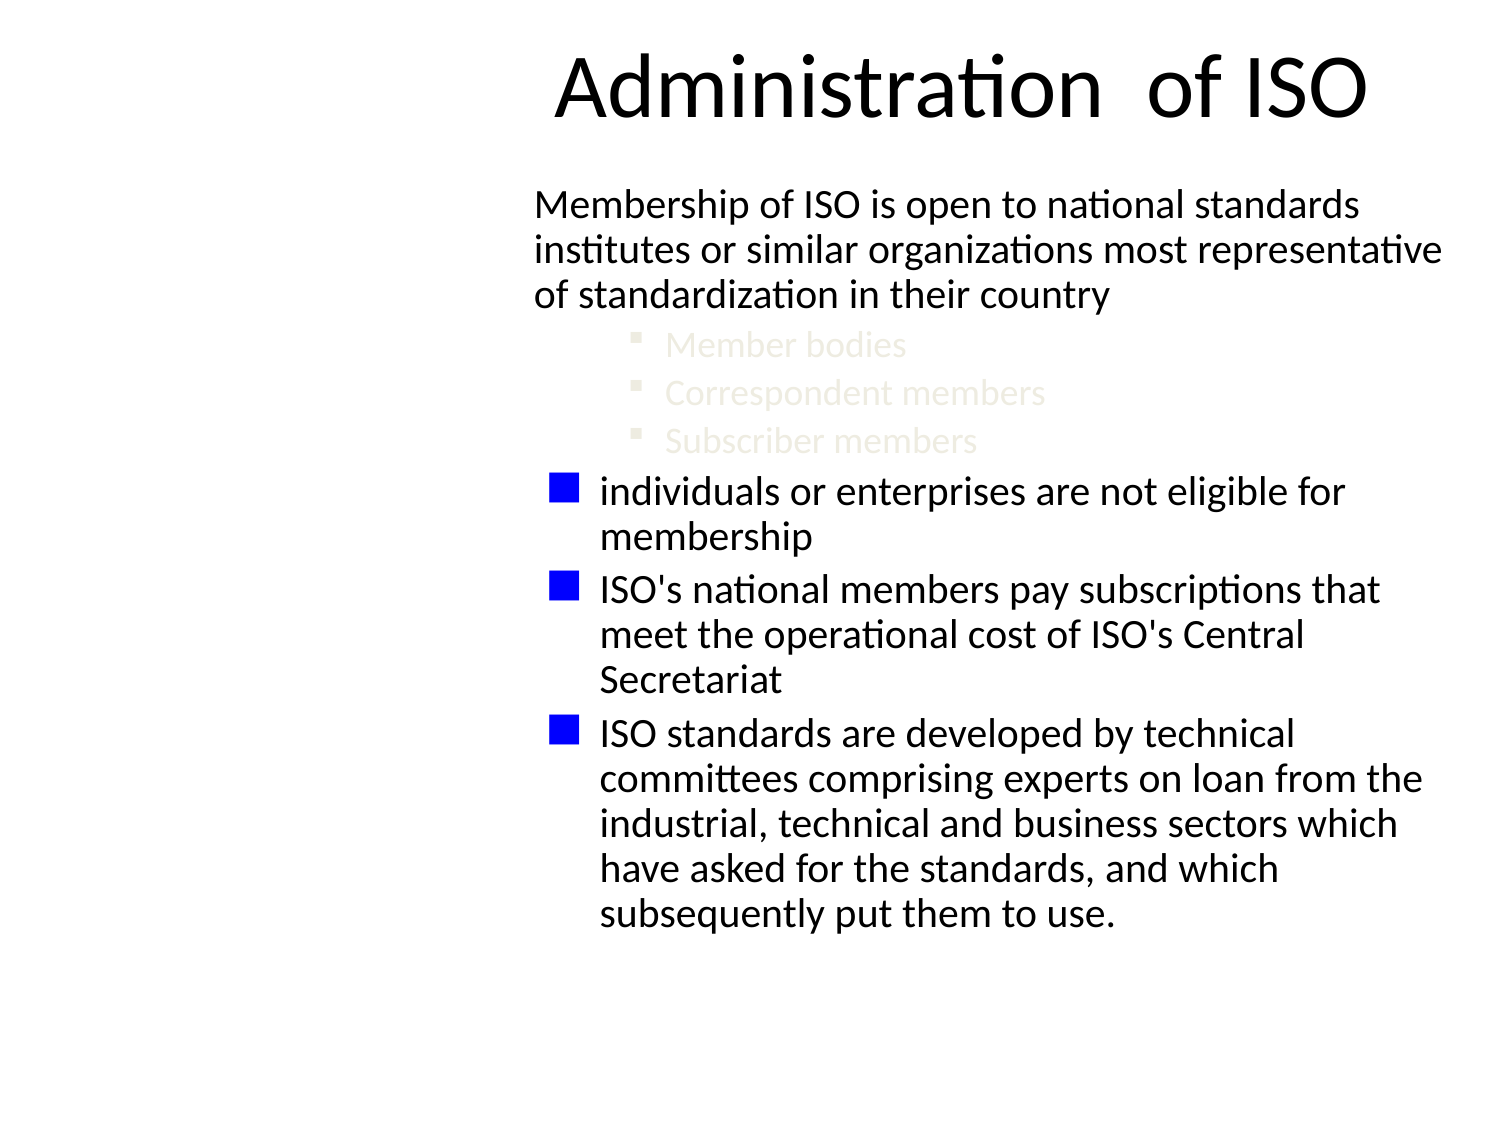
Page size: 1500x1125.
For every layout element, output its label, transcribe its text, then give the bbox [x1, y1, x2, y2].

title Administration of ISO [462, 37, 1463, 125]
list Membership of ISO is open to national standards institutes or similar organizations most representative of standardization in their country Member bodies Correspondent members Subscriber members individuals or enterprises are not eligible for membership ISO's national members pay subscriptions that meet the operational cost of ISO's Central Secretariat ISO standards are developed by technical committees comprising experts on loan from the industrial, technical and business sectors which have asked for the standards, and which subsequently put them to use. [462, 174, 1463, 1038]
